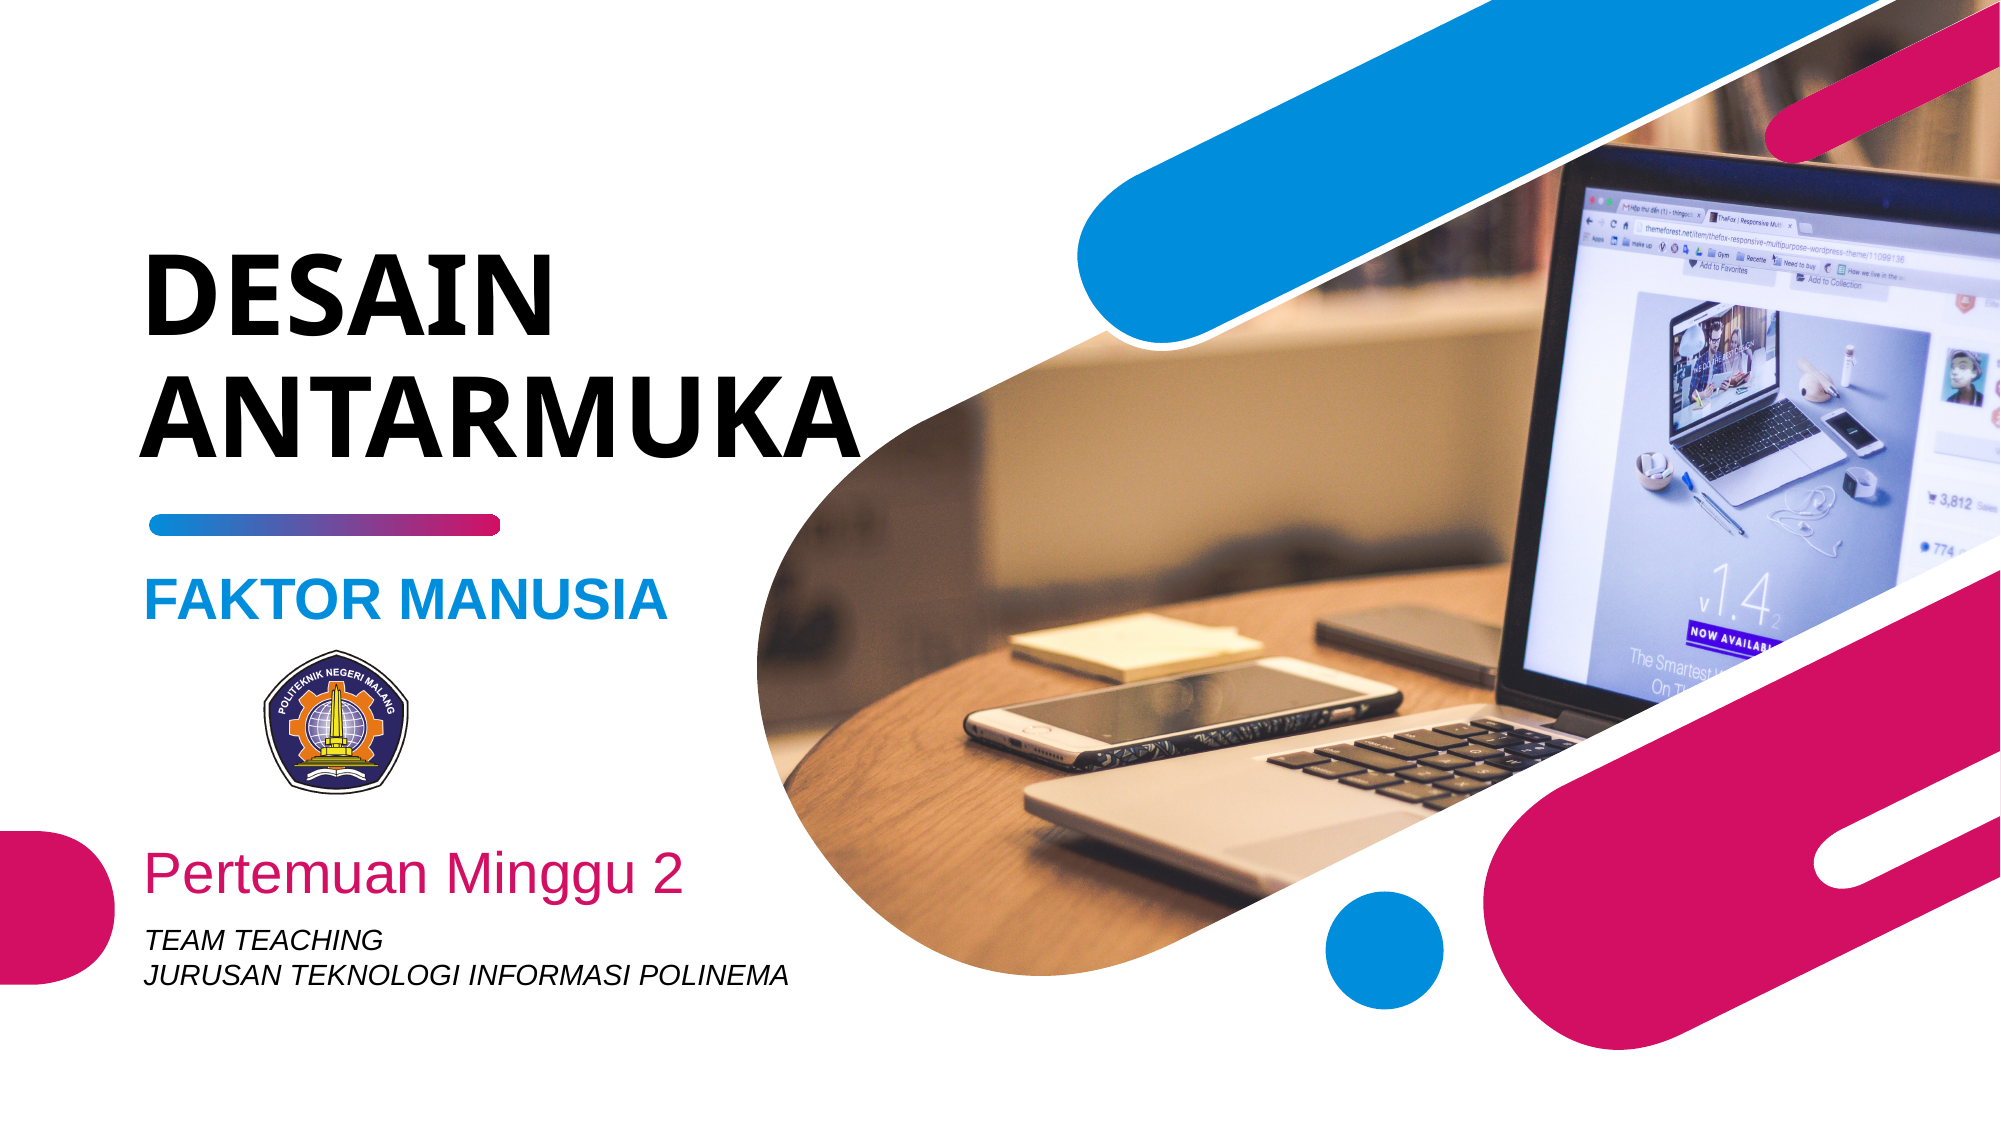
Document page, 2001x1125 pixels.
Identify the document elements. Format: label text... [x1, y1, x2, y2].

list Pertemuan Minggu 2 [128, 836, 756, 913]
text_box TEAM TEACHING JURUSAN TEKNOLOGI INFORMASI POLINEMA [128, 913, 1654, 1070]
title DESAIN ANTARMUKA [124, 235, 756, 485]
picture [756, 0, 2001, 976]
picture [263, 649, 409, 795]
list FAKTOR MANUSIA [128, 561, 725, 718]
